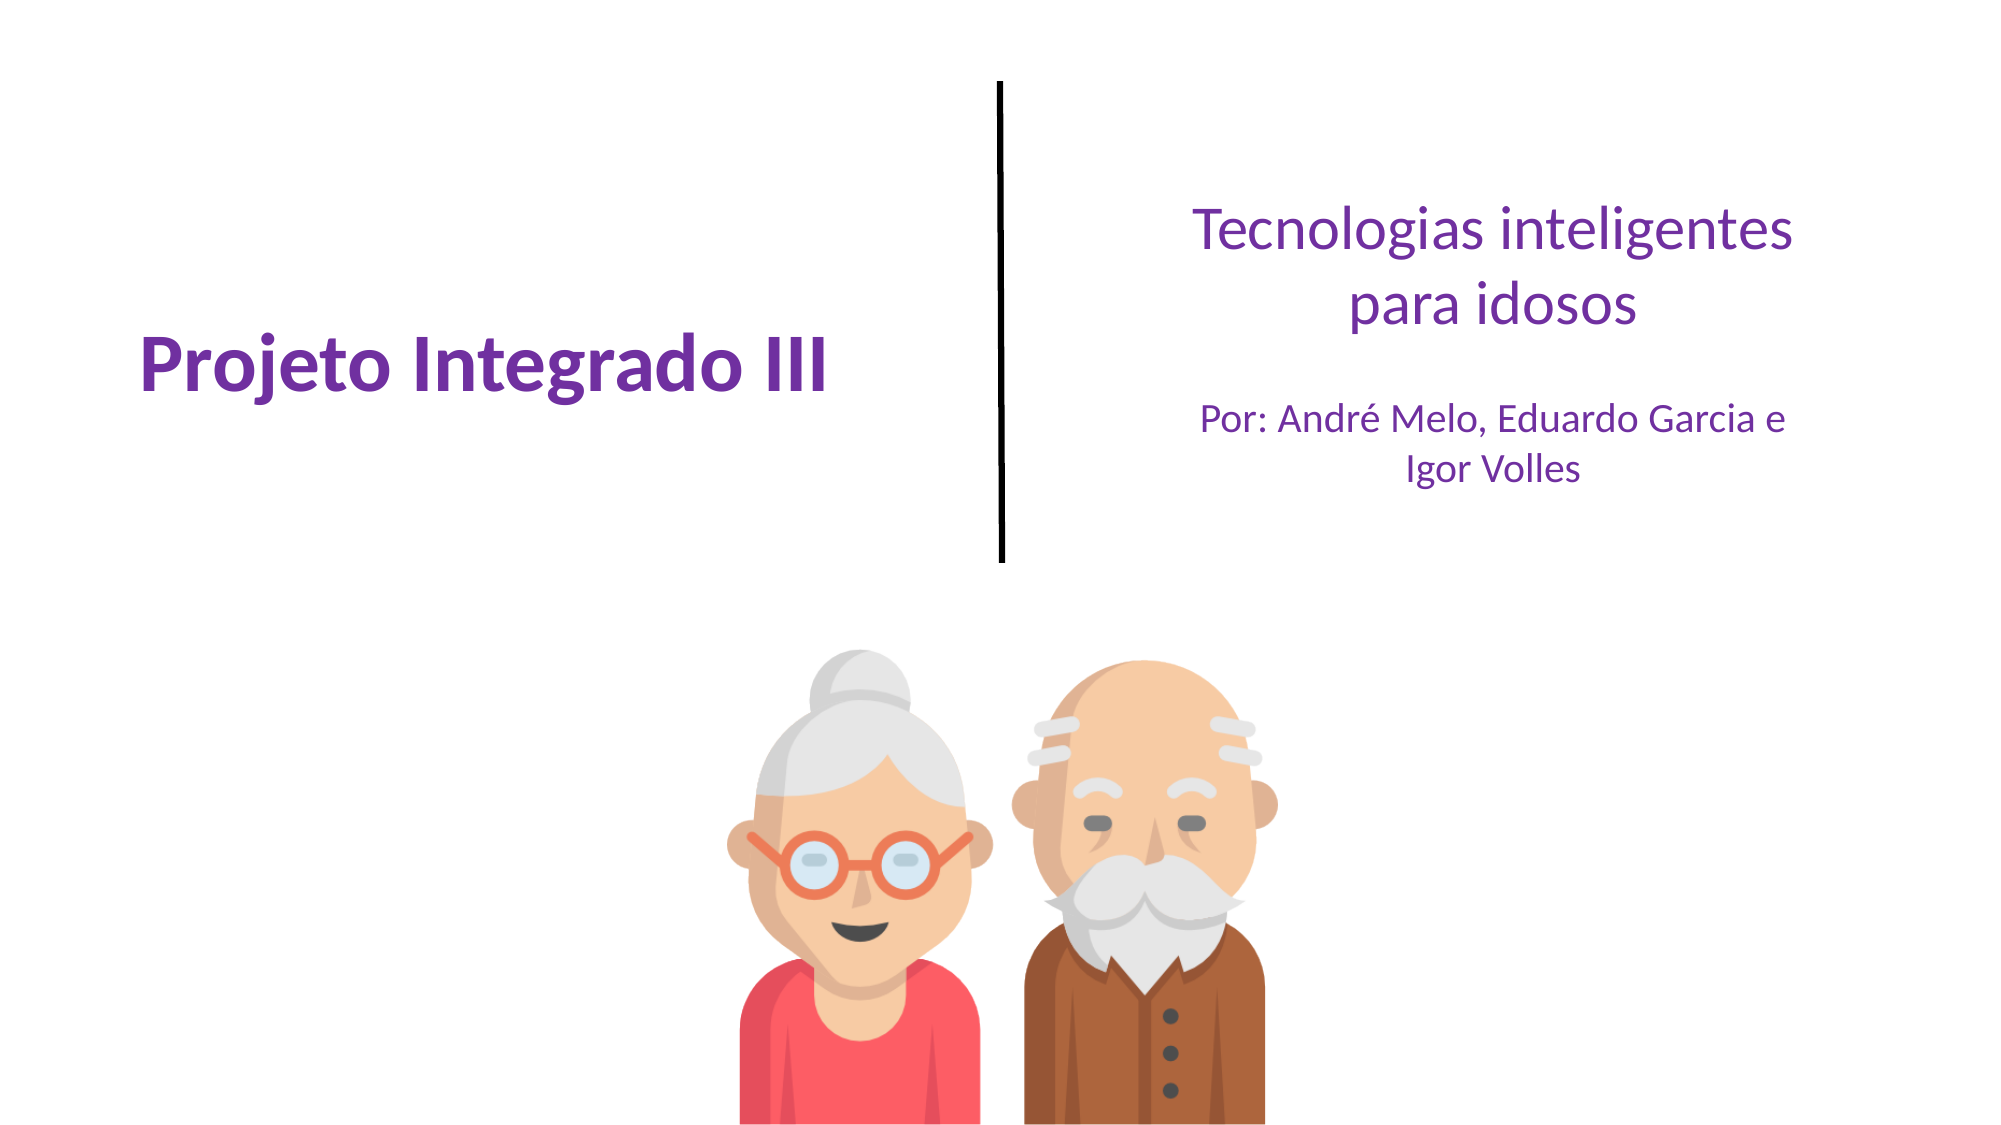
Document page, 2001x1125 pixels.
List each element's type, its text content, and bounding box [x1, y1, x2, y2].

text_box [999, 81, 1003, 563]
text_box Tecnologias inteligentes para idosos [1150, 180, 1836, 345]
text_box Por: André Melo, Eduardo Garcia e Igor Volles [1150, 383, 1836, 499]
picture [727, 612, 1278, 1125]
text_box Projeto Integrado III [124, 300, 846, 415]
